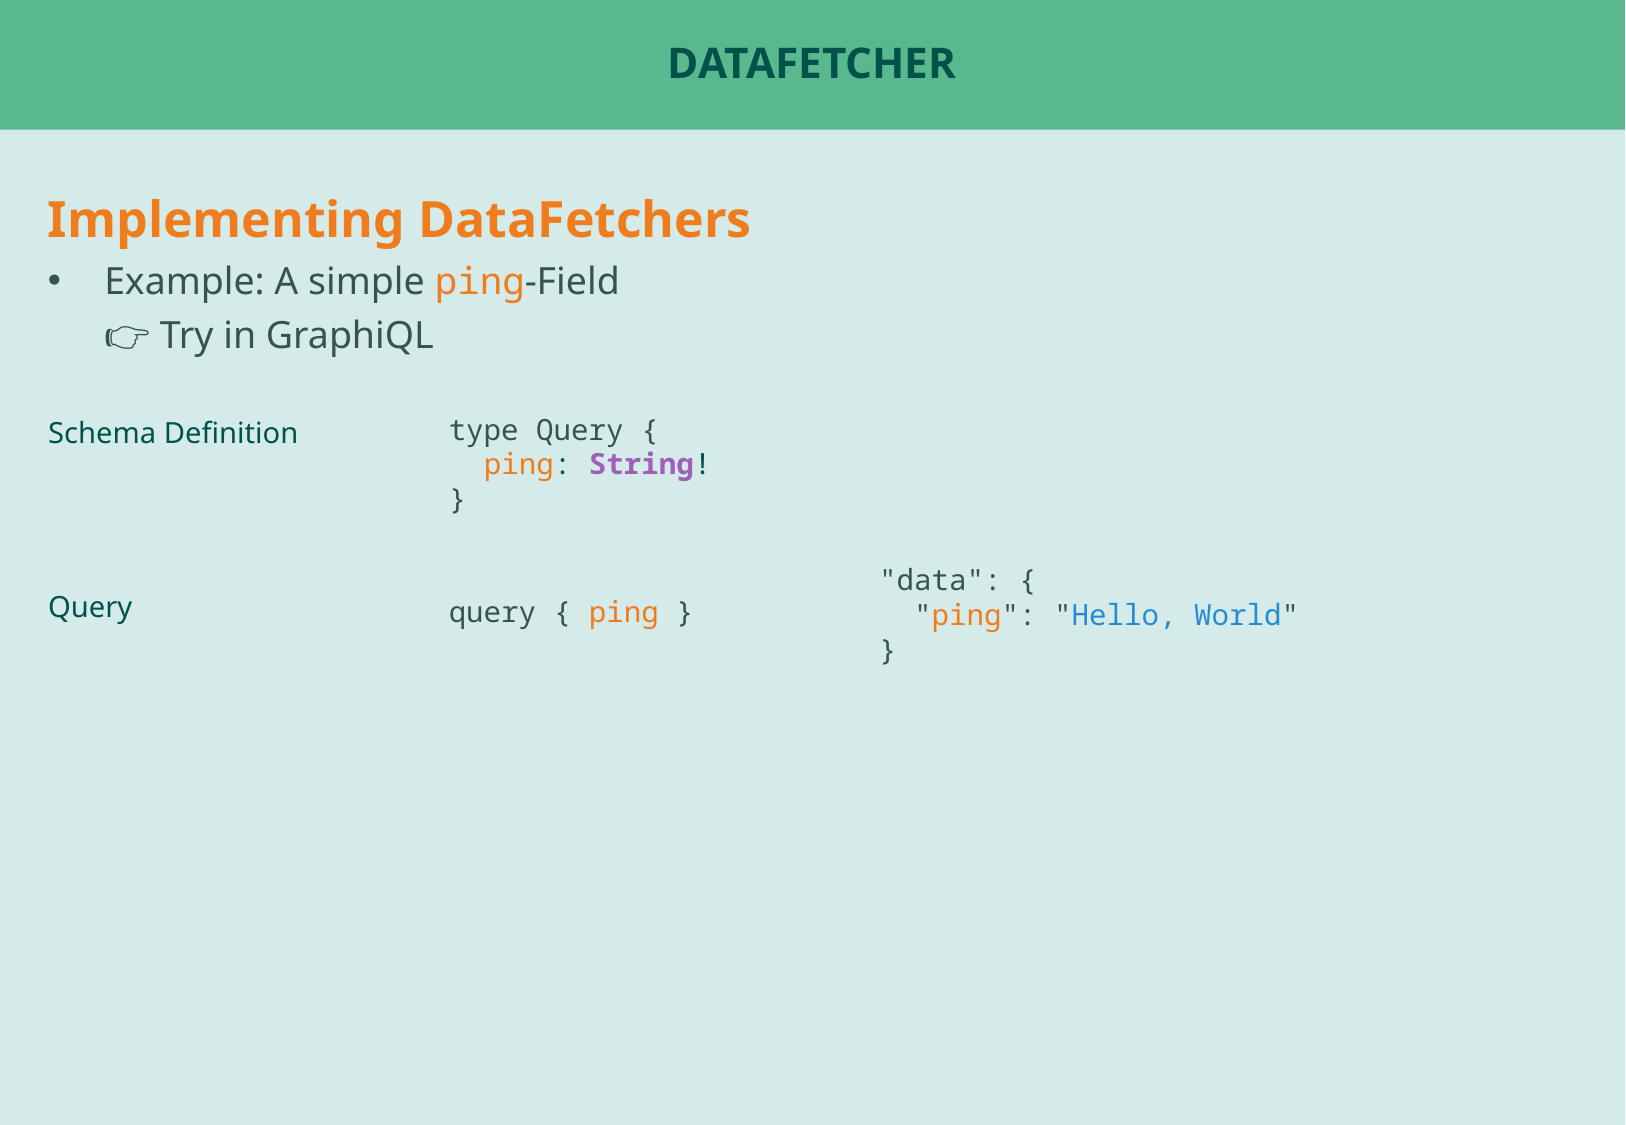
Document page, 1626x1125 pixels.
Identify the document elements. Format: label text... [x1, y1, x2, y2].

text_box Schema Definition [33, 406, 434, 457]
text_box Query [33, 580, 434, 631]
title DataFetcher [0, 0, 1625, 130]
text_box "data": { "ping": "Hello, World" } [864, 553, 1551, 674]
text_box Implementing DataFetchers Example: A simple ping-Field 👉 Try in GraphiQL [33, 168, 1413, 363]
text_box type Query { ping: String! } [434, 403, 869, 523]
text_box query { ping } [434, 585, 864, 636]
